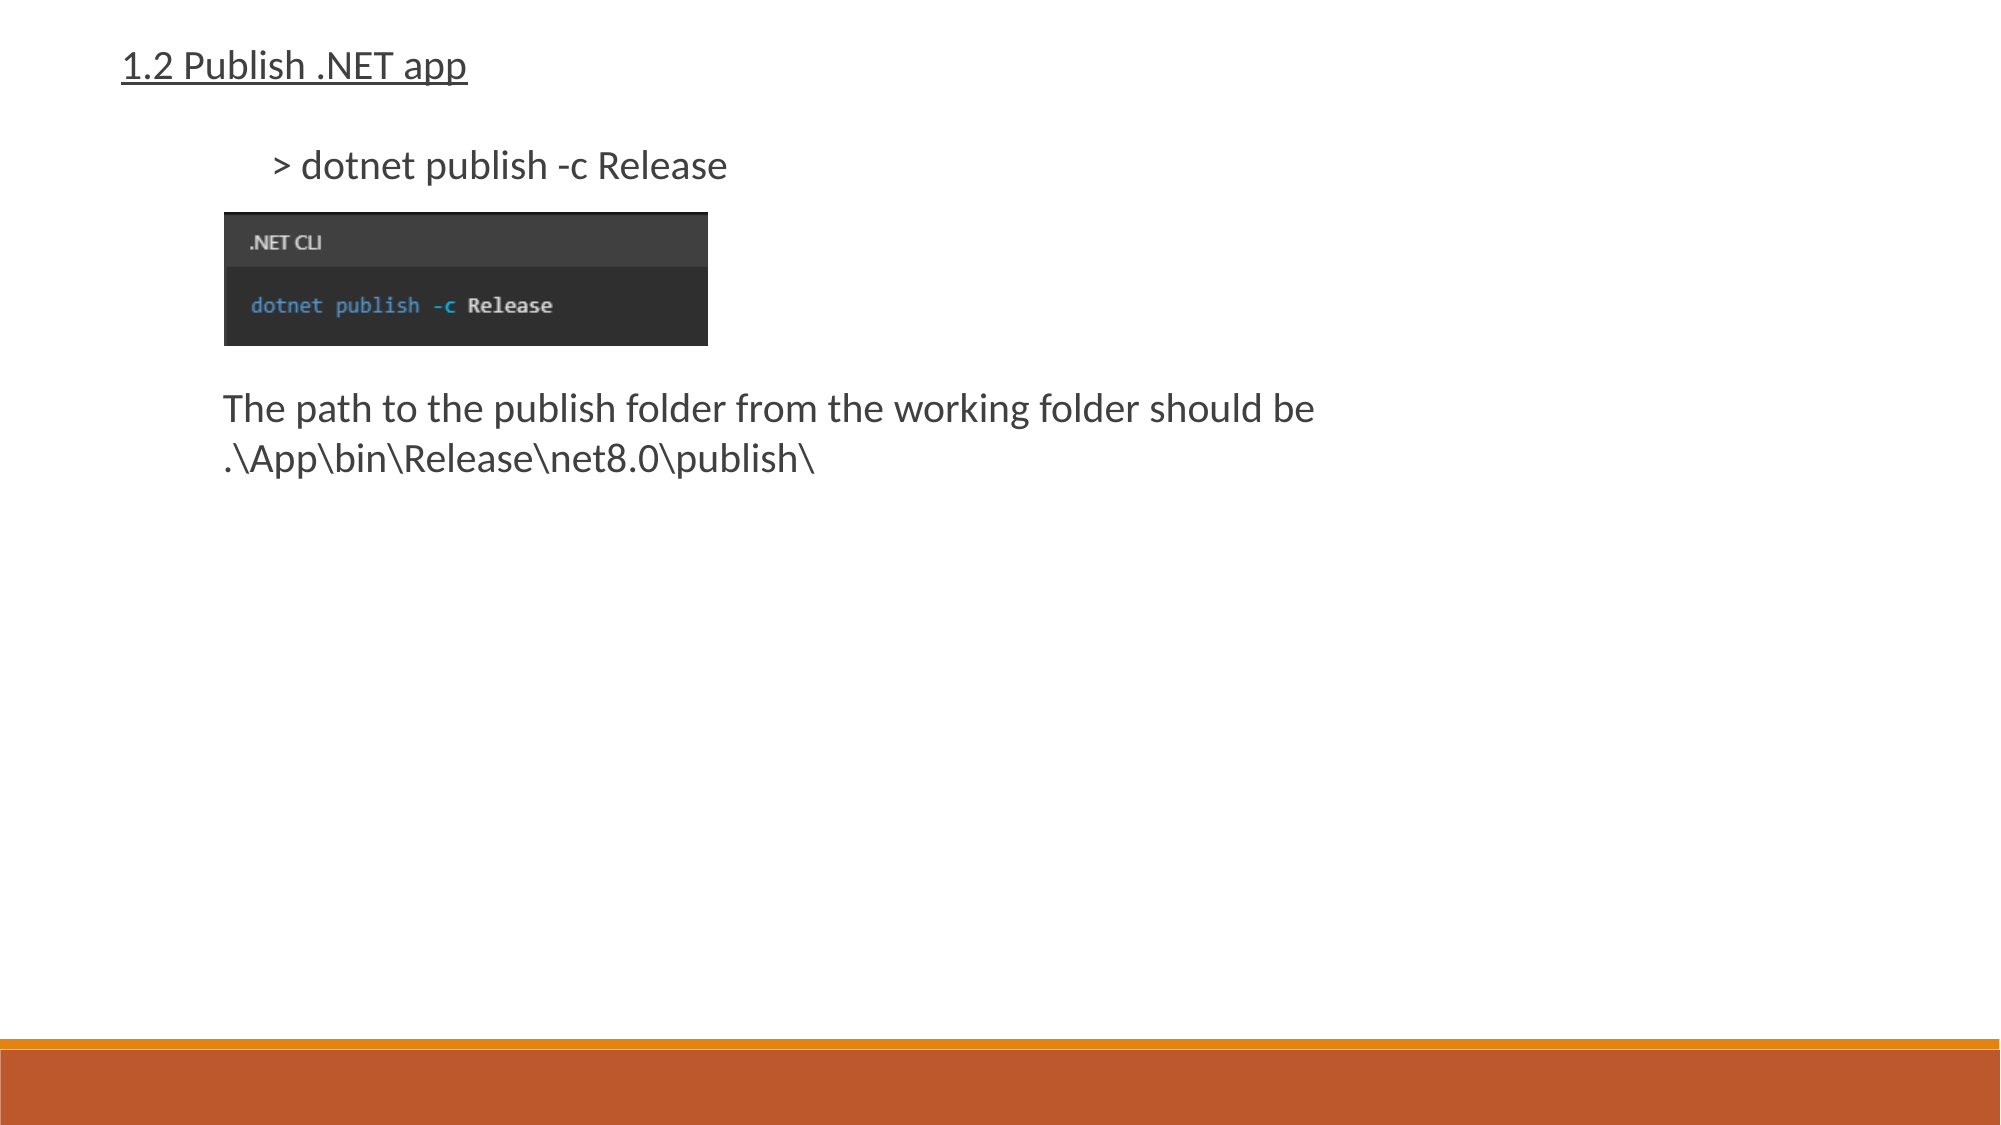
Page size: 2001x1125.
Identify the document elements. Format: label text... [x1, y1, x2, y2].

picture [223, 212, 708, 347]
text_box 1.2 Publish .NET app > dotnet publish -c Release [106, 30, 1107, 195]
text_box The path to the publish folder from the working folder should be .\App\bin\Release\net8.0\publish\ [208, 372, 1879, 488]
